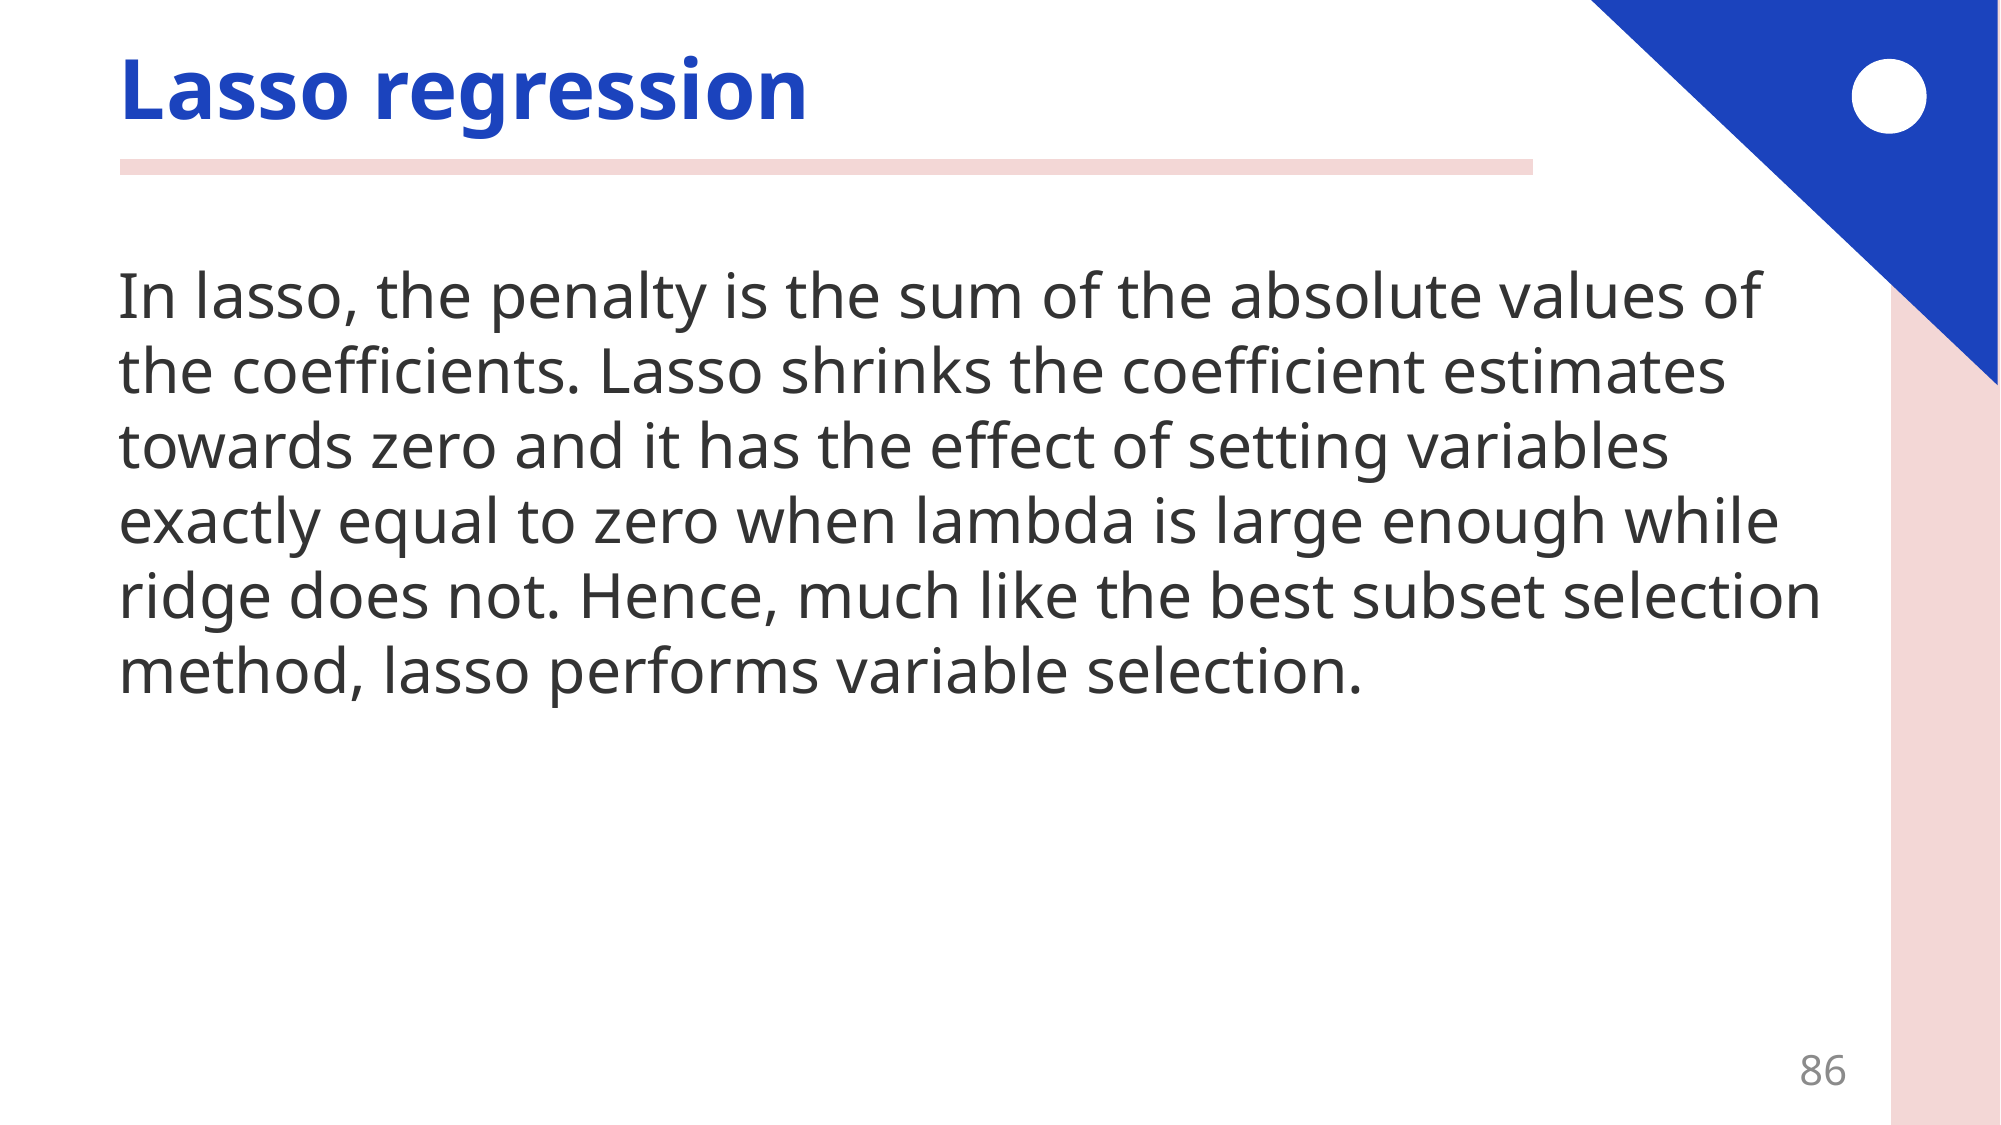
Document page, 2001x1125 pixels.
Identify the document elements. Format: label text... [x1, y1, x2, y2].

title Lasso regression [103, 32, 1829, 154]
text_box In lasso, the penalty is the sum of the absolute values of the coefficients. Lasso shrinks the coefficient estimates towards zero and it has the effect of setting variables exactly equal to zero when lambda is large enough while ridge does not. Hence, much like the best subset selection method, lasso performs variable selection. [103, 248, 1863, 714]
slide_number 86 [1412, 1042, 1863, 1103]
